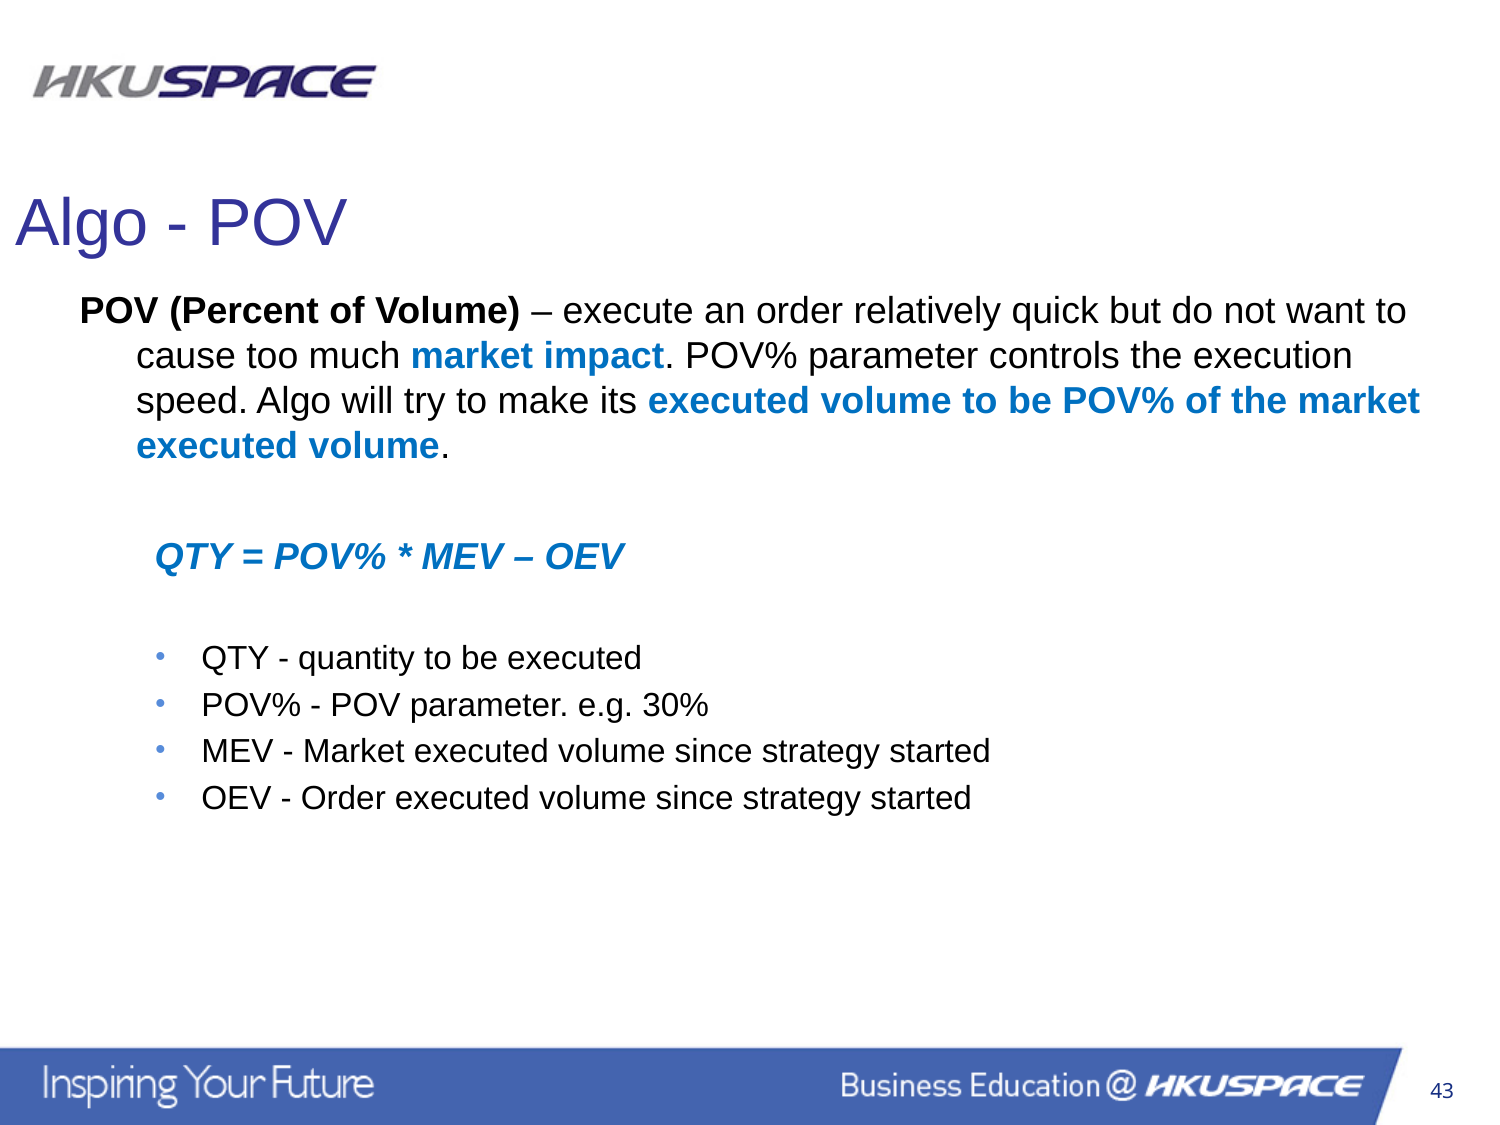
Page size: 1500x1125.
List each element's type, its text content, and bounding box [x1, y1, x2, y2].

slide_number 43 [1415, 1070, 1499, 1125]
picture [0, 0, 1500, 1125]
text_box POV (Percent of Volume) – execute an order relatively quick but do not want to cause too much market impact. POV% parameter controls the execution speed. Algo will try to make its executed volume to be POV% of the market executed volume. QTY = POV% * MEV – OEV QTY - quantity to be executed POV% - POV parameter. e.g. 30% MEV - Market executed volume since strategy started OEV - Order executed volume since strategy started [64, 278, 1483, 1000]
title Algo - POV [0, 101, 1325, 266]
